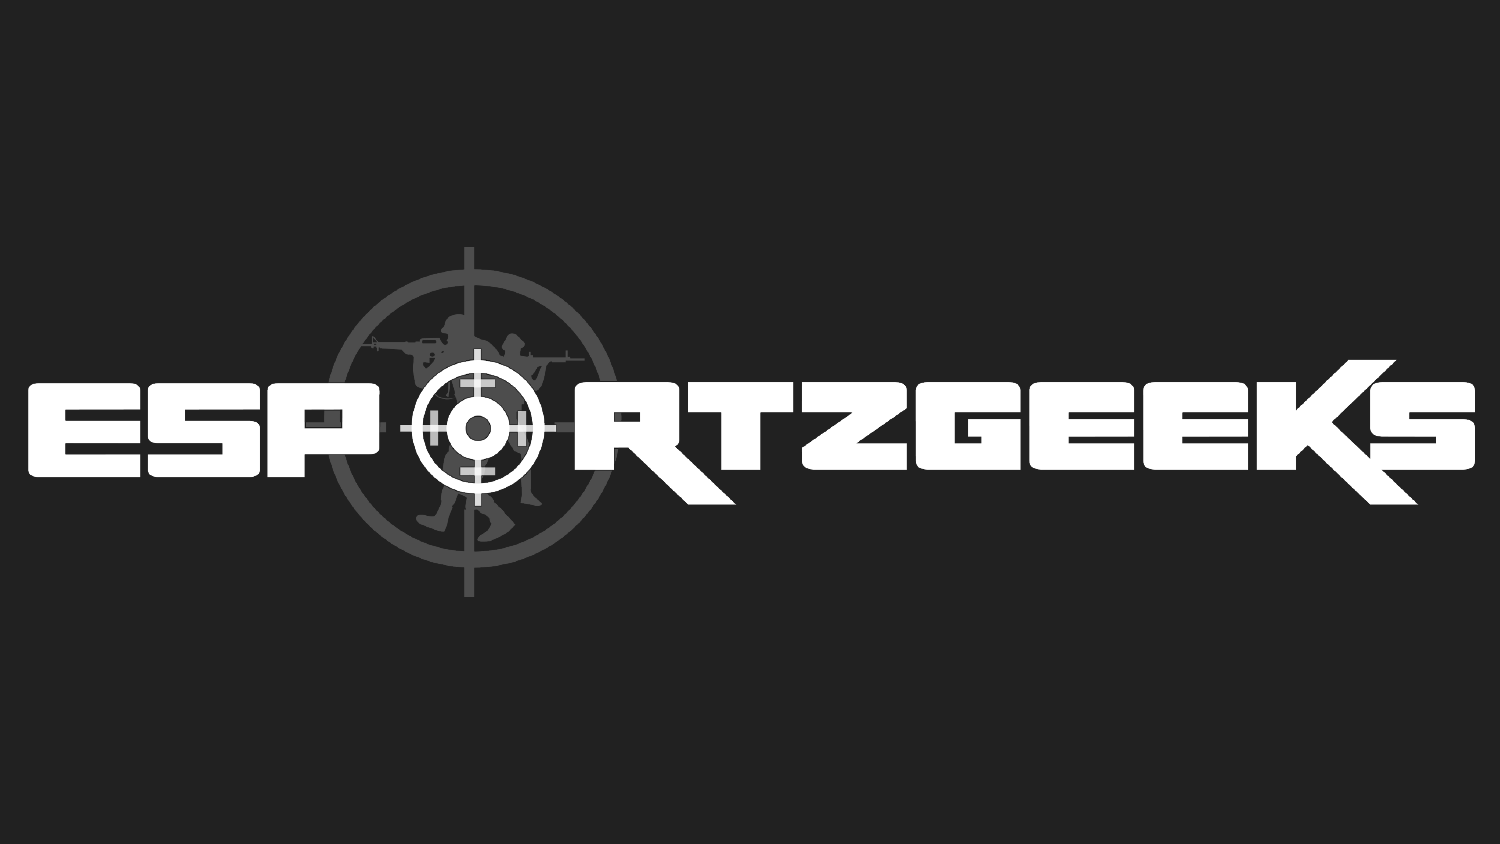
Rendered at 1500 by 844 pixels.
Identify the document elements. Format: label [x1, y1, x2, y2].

picture [24, 247, 1476, 597]
